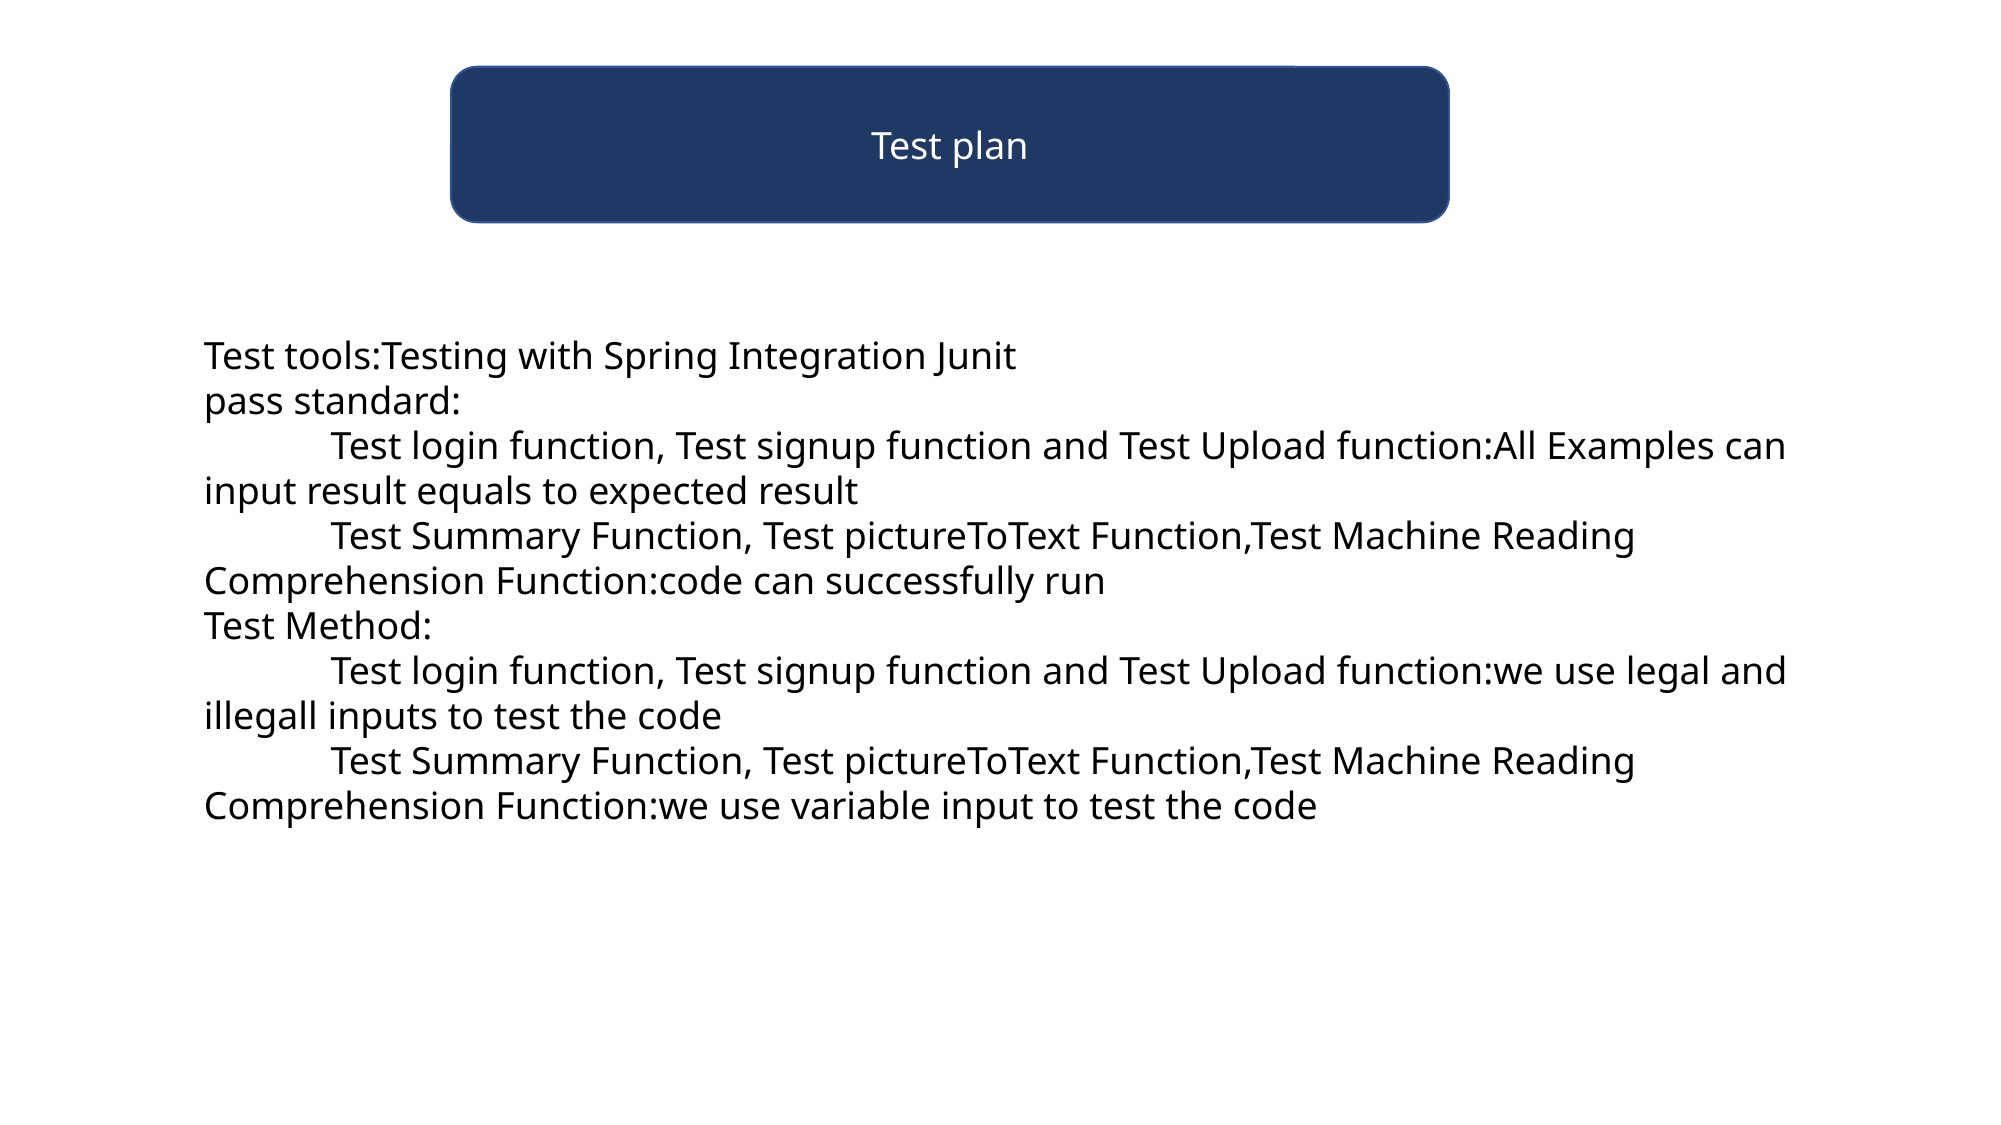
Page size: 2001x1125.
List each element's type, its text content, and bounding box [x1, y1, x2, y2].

text_box Test tools:Testing with Spring Integration Junit pass standard: Test login function, Test signup function and Test Upload function:All Examples can input result equals to expected result Test Summary Function, Test pictureToText Function,Test Machine Reading Comprehension Function:code can successfully run Test Method: Test login function, Test signup function and Test Upload function:we use legal and illegall inputs to test the code Test Summary Function, Test pictureToText Function,Test Machine Reading Comprehension Function:we use variable input to test the code [189, 324, 1823, 1125]
text_box Test plan [449, 65, 1450, 224]
